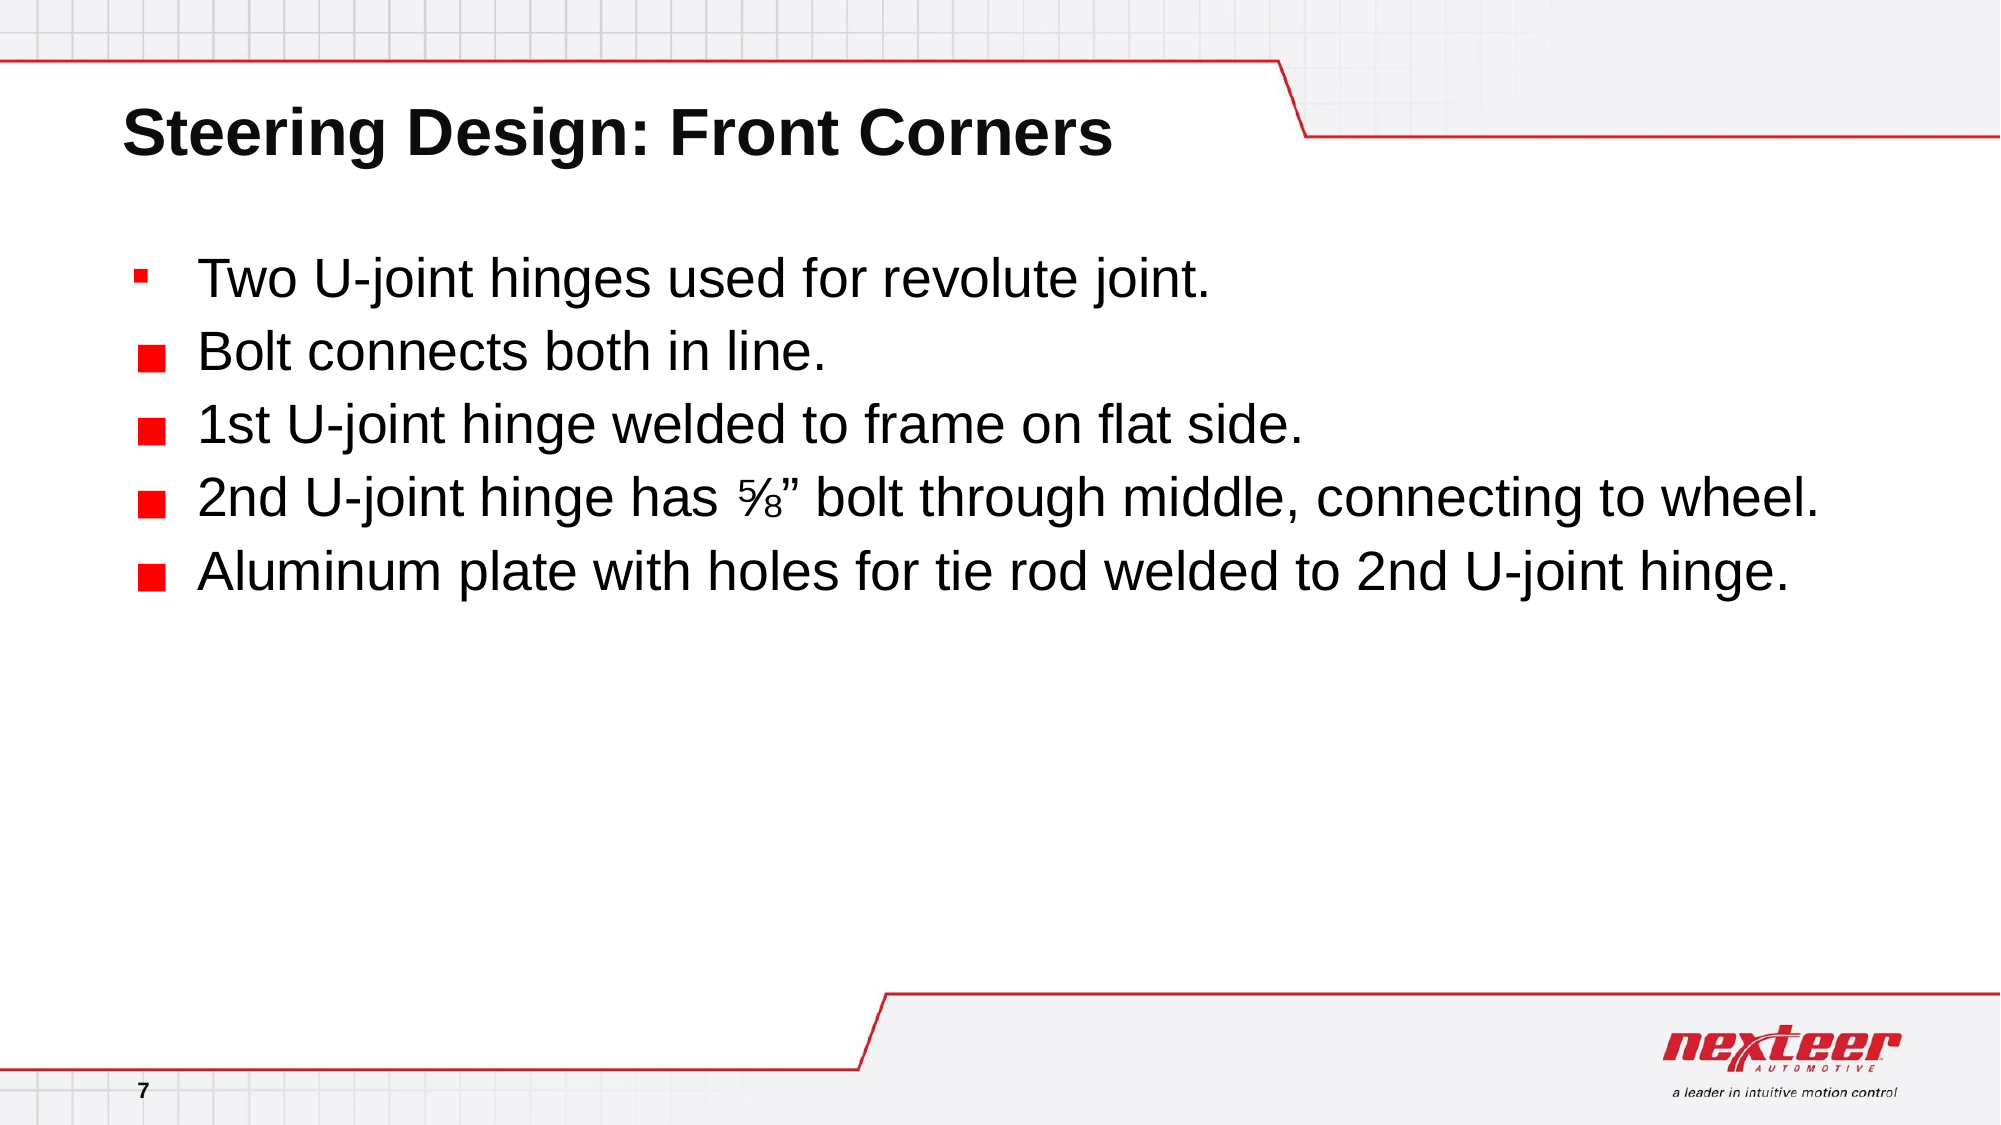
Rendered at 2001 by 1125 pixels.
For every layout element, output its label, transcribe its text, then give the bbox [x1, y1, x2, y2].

title Steering Design: Front Corners [113, 74, 1256, 177]
picture [0, 0, 2000, 1125]
list Two U-joint hinges used for revolute joint. Bolt connects both in line. 1st U-joint hinge welded to frame on flat side. 2nd U-joint hinge has ⅝” bolt through middle, connecting to wheel. Aluminum plate with holes for tie rod welded to 2nd U-joint hinge. [113, 230, 1901, 941]
